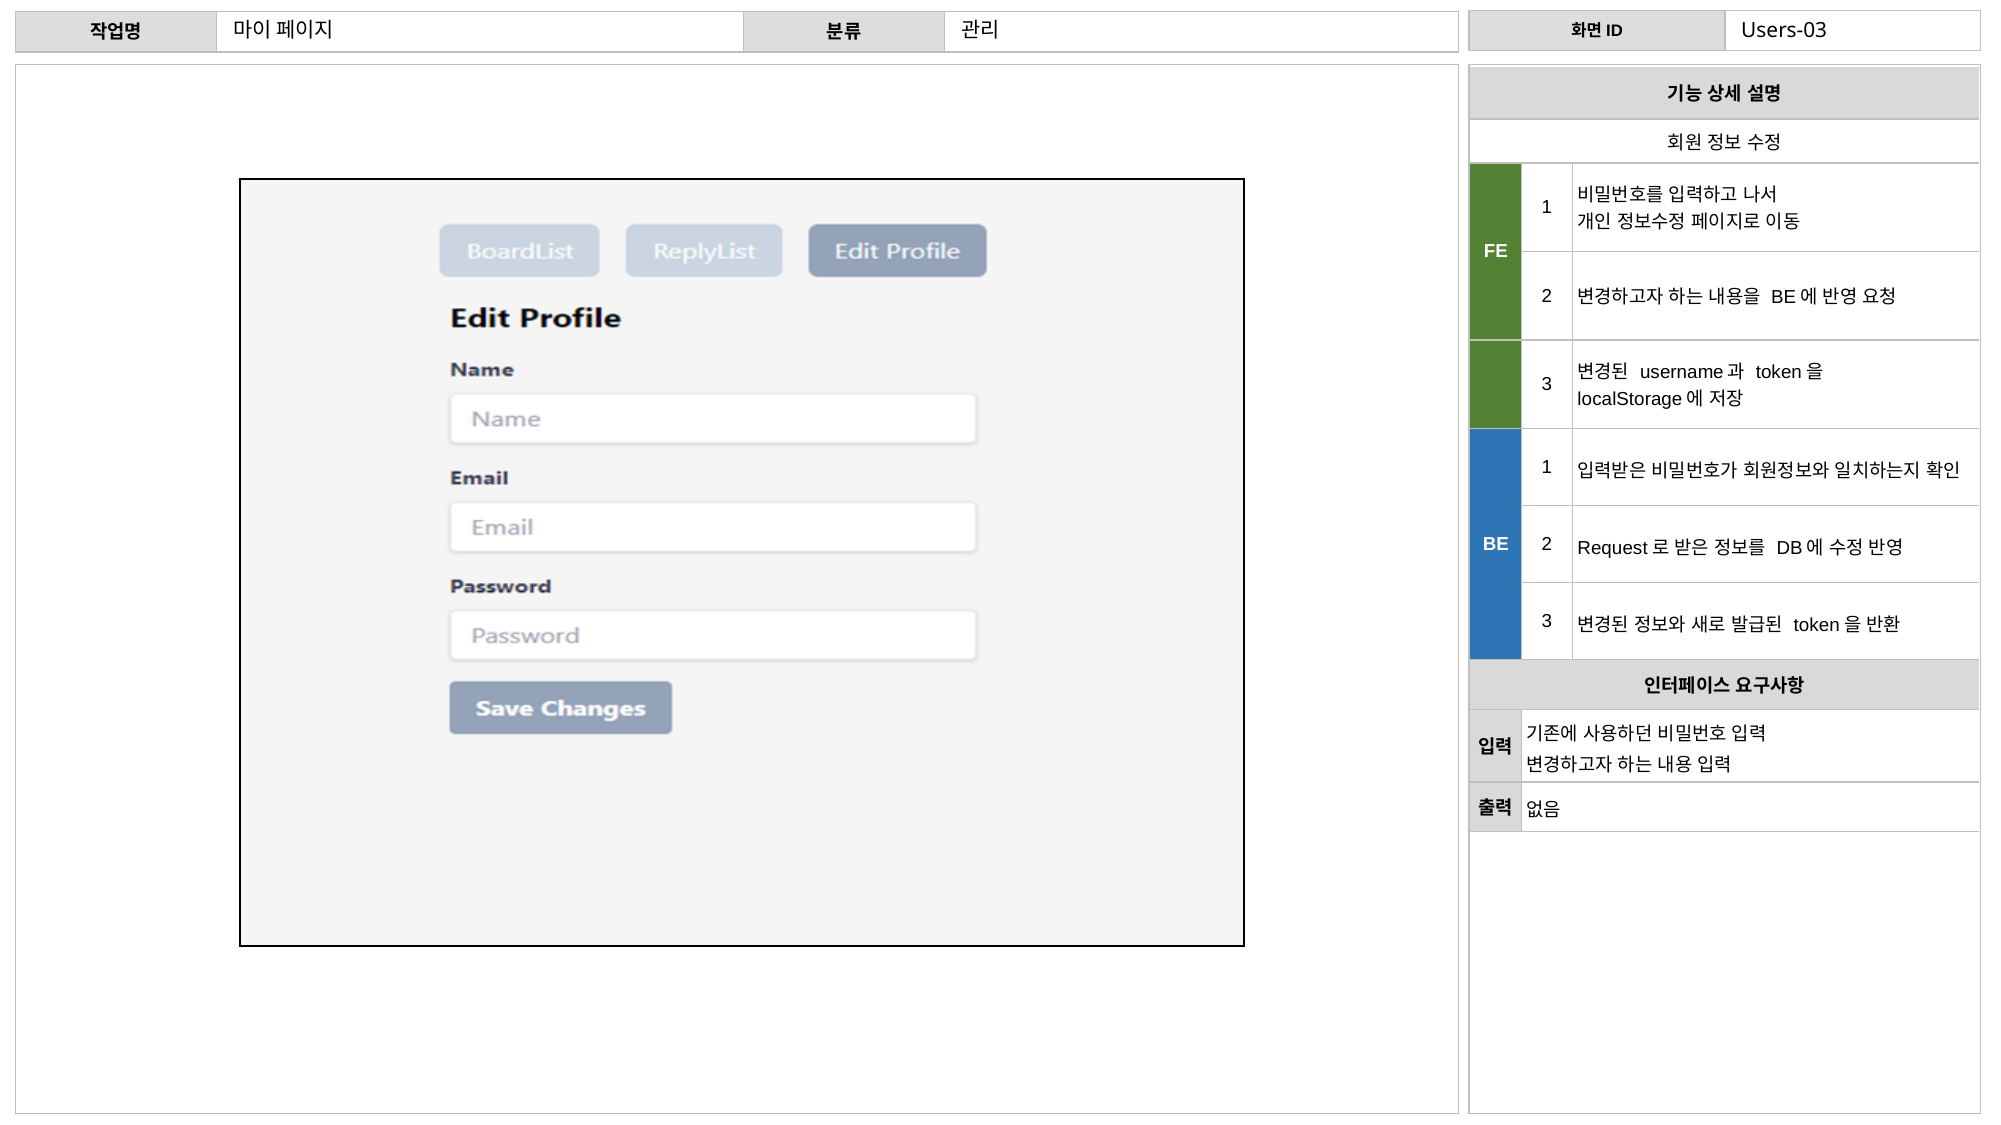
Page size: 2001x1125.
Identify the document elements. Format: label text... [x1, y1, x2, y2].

text_box [239, 178, 1245, 947]
table_cell 비밀번호를 입력하고 나서 개인 정보수정 페이지로 이동 [1573, 164, 1979, 251]
text_box Users-03 [1726, 11, 1979, 51]
table_cell 1 [1522, 429, 1572, 505]
text_box 관리 [946, 11, 1455, 51]
table_cell 2 [1522, 252, 1572, 339]
table_cell 입력 [1470, 710, 1521, 781]
table_cell 2 [1522, 506, 1572, 582]
table_cell 없음 [1522, 783, 1979, 831]
table_cell 회원 정보 수정 [1470, 120, 1979, 162]
table_cell 기존에 사용하던 비밀번호 입력 변경하고자 하는 내용 입력 [1522, 710, 1979, 781]
table_cell 변경된 정보와 새로 발급된 token을 반환 [1573, 583, 1979, 659]
table_cell 인터페이스 요구사항 [1470, 660, 1979, 709]
table_cell BE [1470, 429, 1521, 659]
table_cell 변경된 username과 token을 localStorage에 저장 [1573, 341, 1979, 428]
table_cell 변경하고자 하는 내용을 BE에 반영 요청 [1573, 252, 1979, 339]
table_cell 입력받은 비밀번호가 회원정보와 일치하는지 확인 [1573, 429, 1979, 505]
table_cell [1470, 341, 1521, 428]
table_cell 3 [1522, 341, 1572, 428]
table_cell Request로 받은 정보를 DB에 수정 반영 [1573, 506, 1979, 582]
table_cell 출력 [1470, 783, 1521, 831]
table_header 기능 상세 설명 [1470, 67, 1979, 118]
list 마이 페이지 [218, 11, 742, 51]
table_cell FE [1470, 164, 1521, 339]
table_cell 3 [1522, 583, 1572, 659]
table_cell 1 [1522, 164, 1572, 251]
